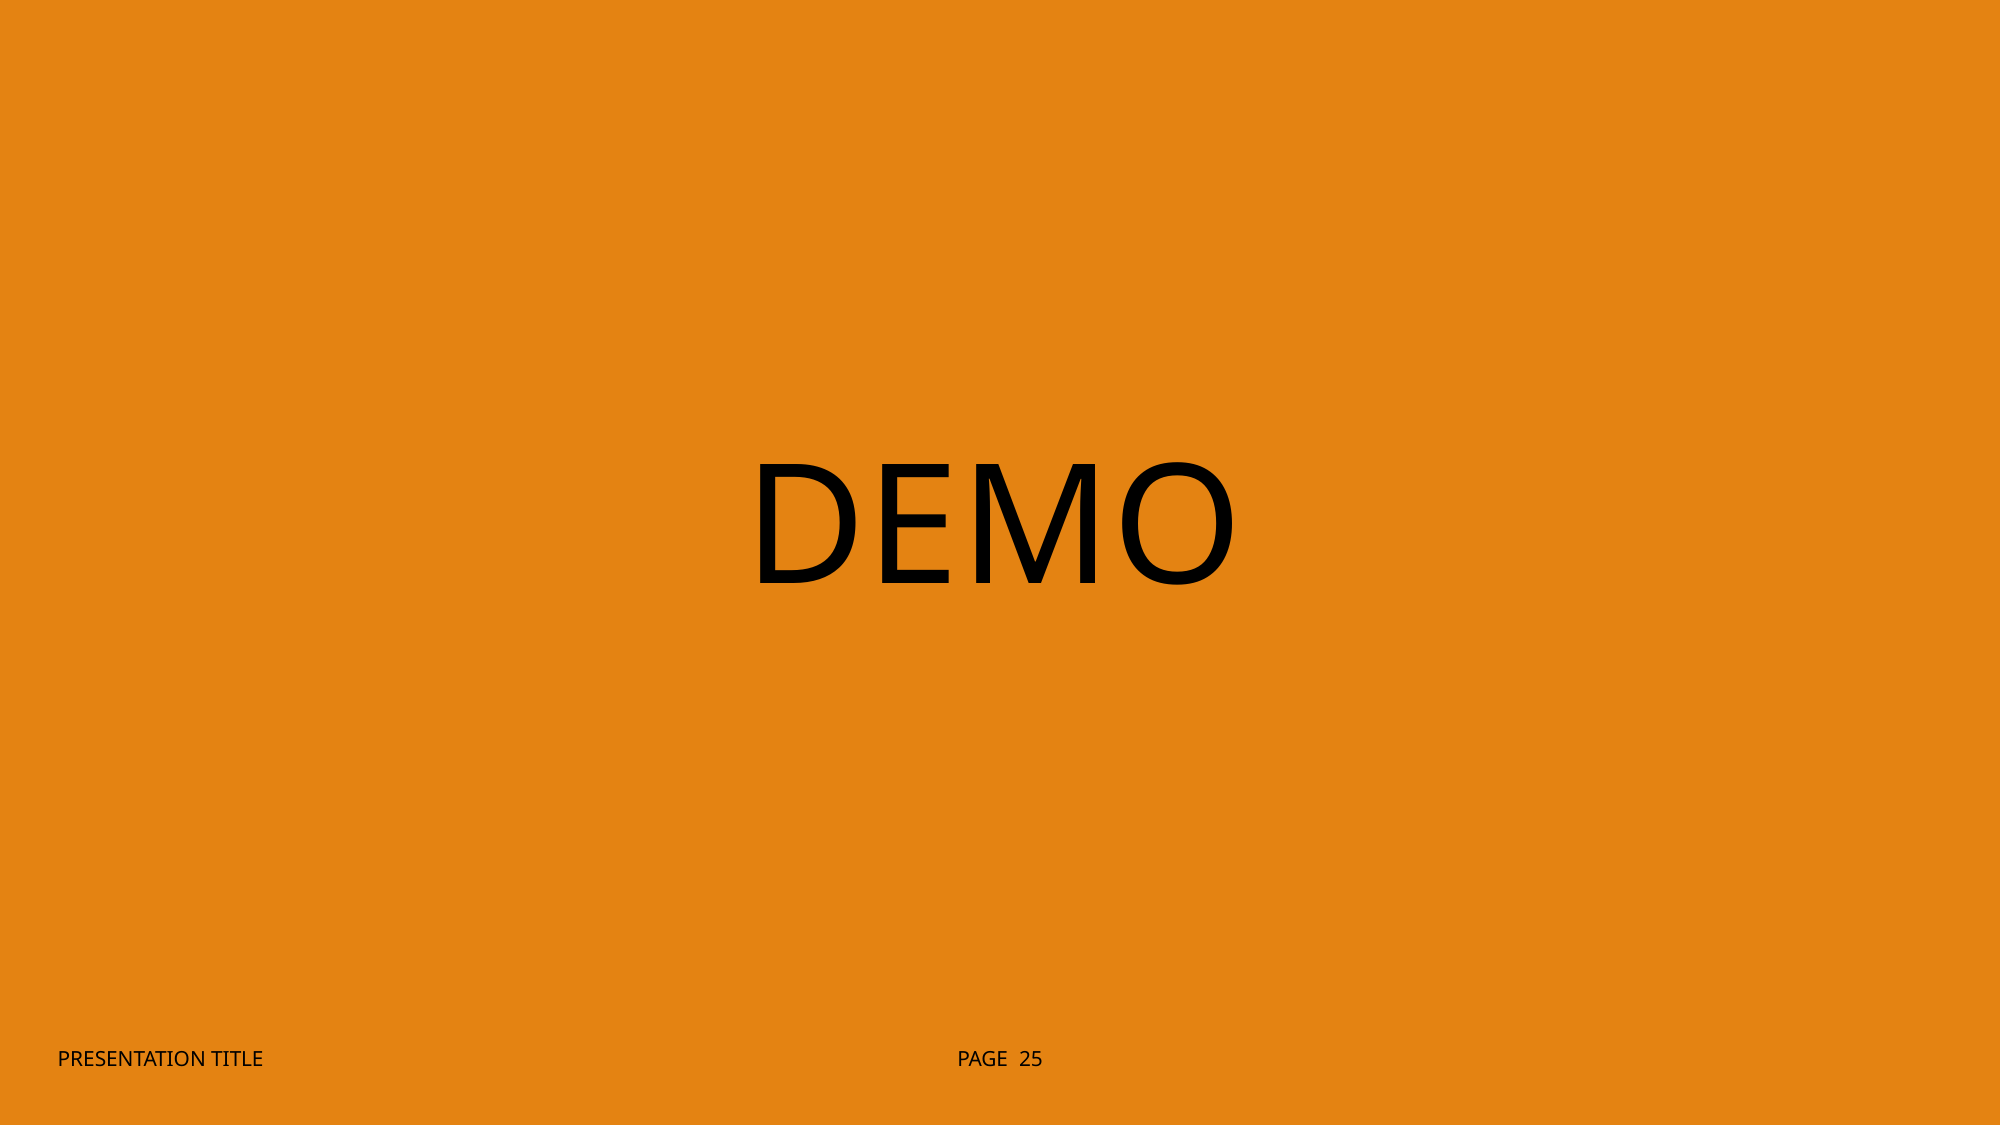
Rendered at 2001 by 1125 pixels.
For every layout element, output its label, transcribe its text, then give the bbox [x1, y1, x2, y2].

footer PRESENTATION TITLE [42, 1039, 900, 1081]
slide_number PAGE 25 [916, 1039, 1084, 1081]
title DEMO [42, 404, 1946, 625]
